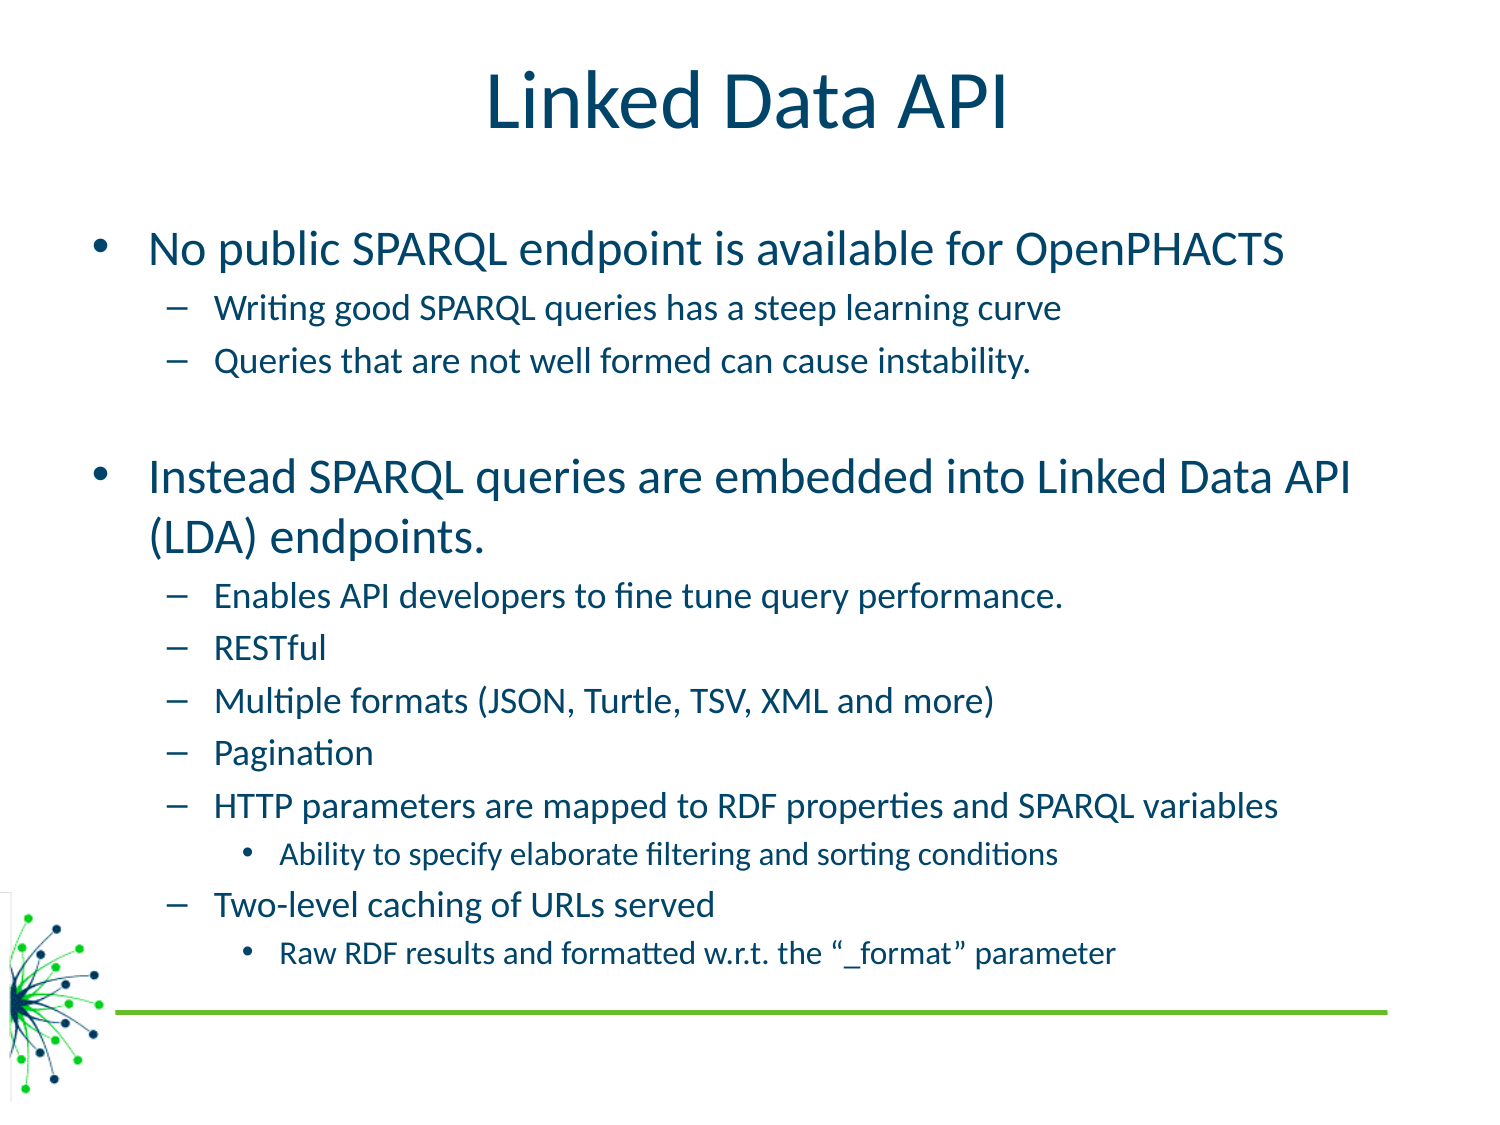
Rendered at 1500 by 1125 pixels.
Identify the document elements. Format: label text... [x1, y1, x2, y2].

title Linked Data API [73, 1, 1424, 189]
picture [0, 862, 116, 1102]
list No public SPARQL endpoint is available for OpenPHACTS Writing good SPARQL queries has a steep learning curve Queries that are not well formed can cause instability. Instead SPARQL queries are embedded into Linked Data API (LDA) endpoints. Enables API developers to fine tune query performance. RESTful Multiple formats (JSON, Turtle, TSV, XML and more) Pagination HTTP parameters are mapped to RDF properties and SPARQL variables Ability to specify elaborate filtering and sorting conditions Two-level caching of URLs served Raw RDF results and formatted w.r.t. the “_format” parameter [76, 208, 1378, 951]
